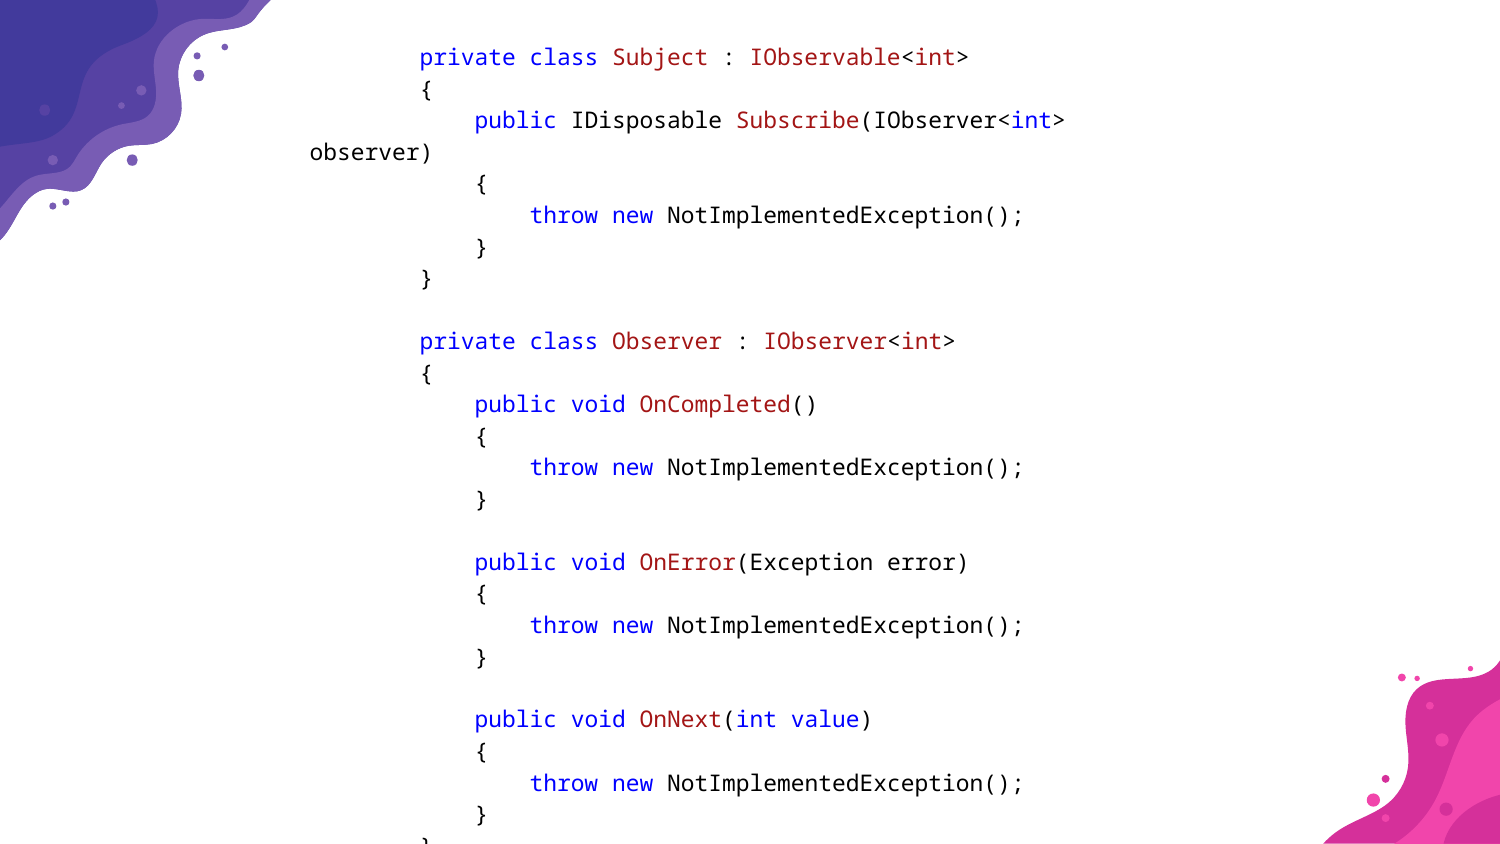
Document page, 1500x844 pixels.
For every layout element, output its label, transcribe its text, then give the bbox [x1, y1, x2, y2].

text_box [0, 0, 1039, 586]
text_box private class Subject : IObservable<int> { public IDisposable Subscribe(IObserver<int> observer) { throw new NotImplementedException(); } } private class Observer : IObserver<int> { public void OnCompleted() { throw new NotImplementedException(); } public void OnError(Exception error) { throw new NotImplementedException(); } public void OnNext(int value) { throw new NotImplementedException(); } } [294, 23, 1206, 516]
